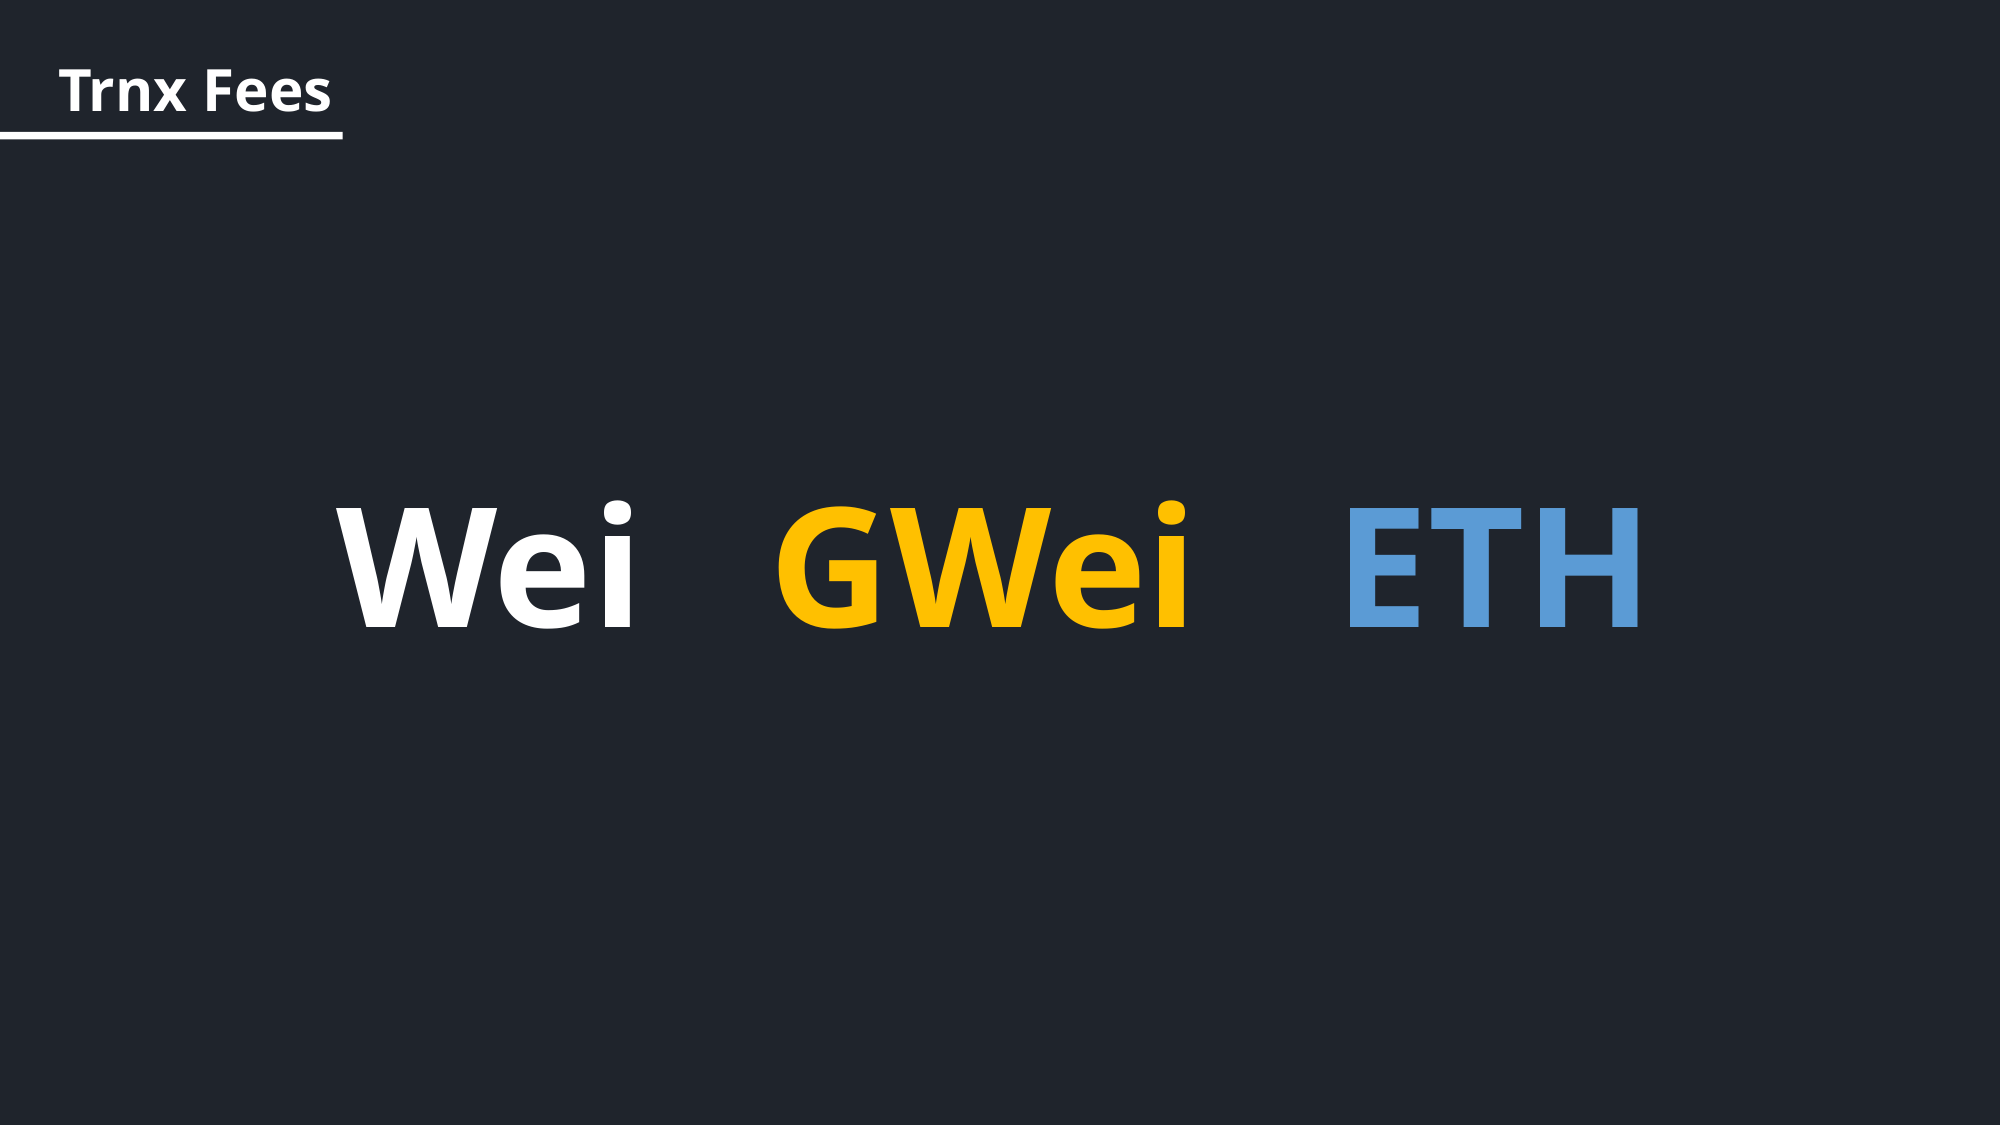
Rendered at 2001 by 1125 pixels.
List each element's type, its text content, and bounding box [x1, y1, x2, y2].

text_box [310, 453, 1690, 671]
text_box Trnx Fees [43, 46, 348, 131]
text_box [0, 131, 344, 140]
